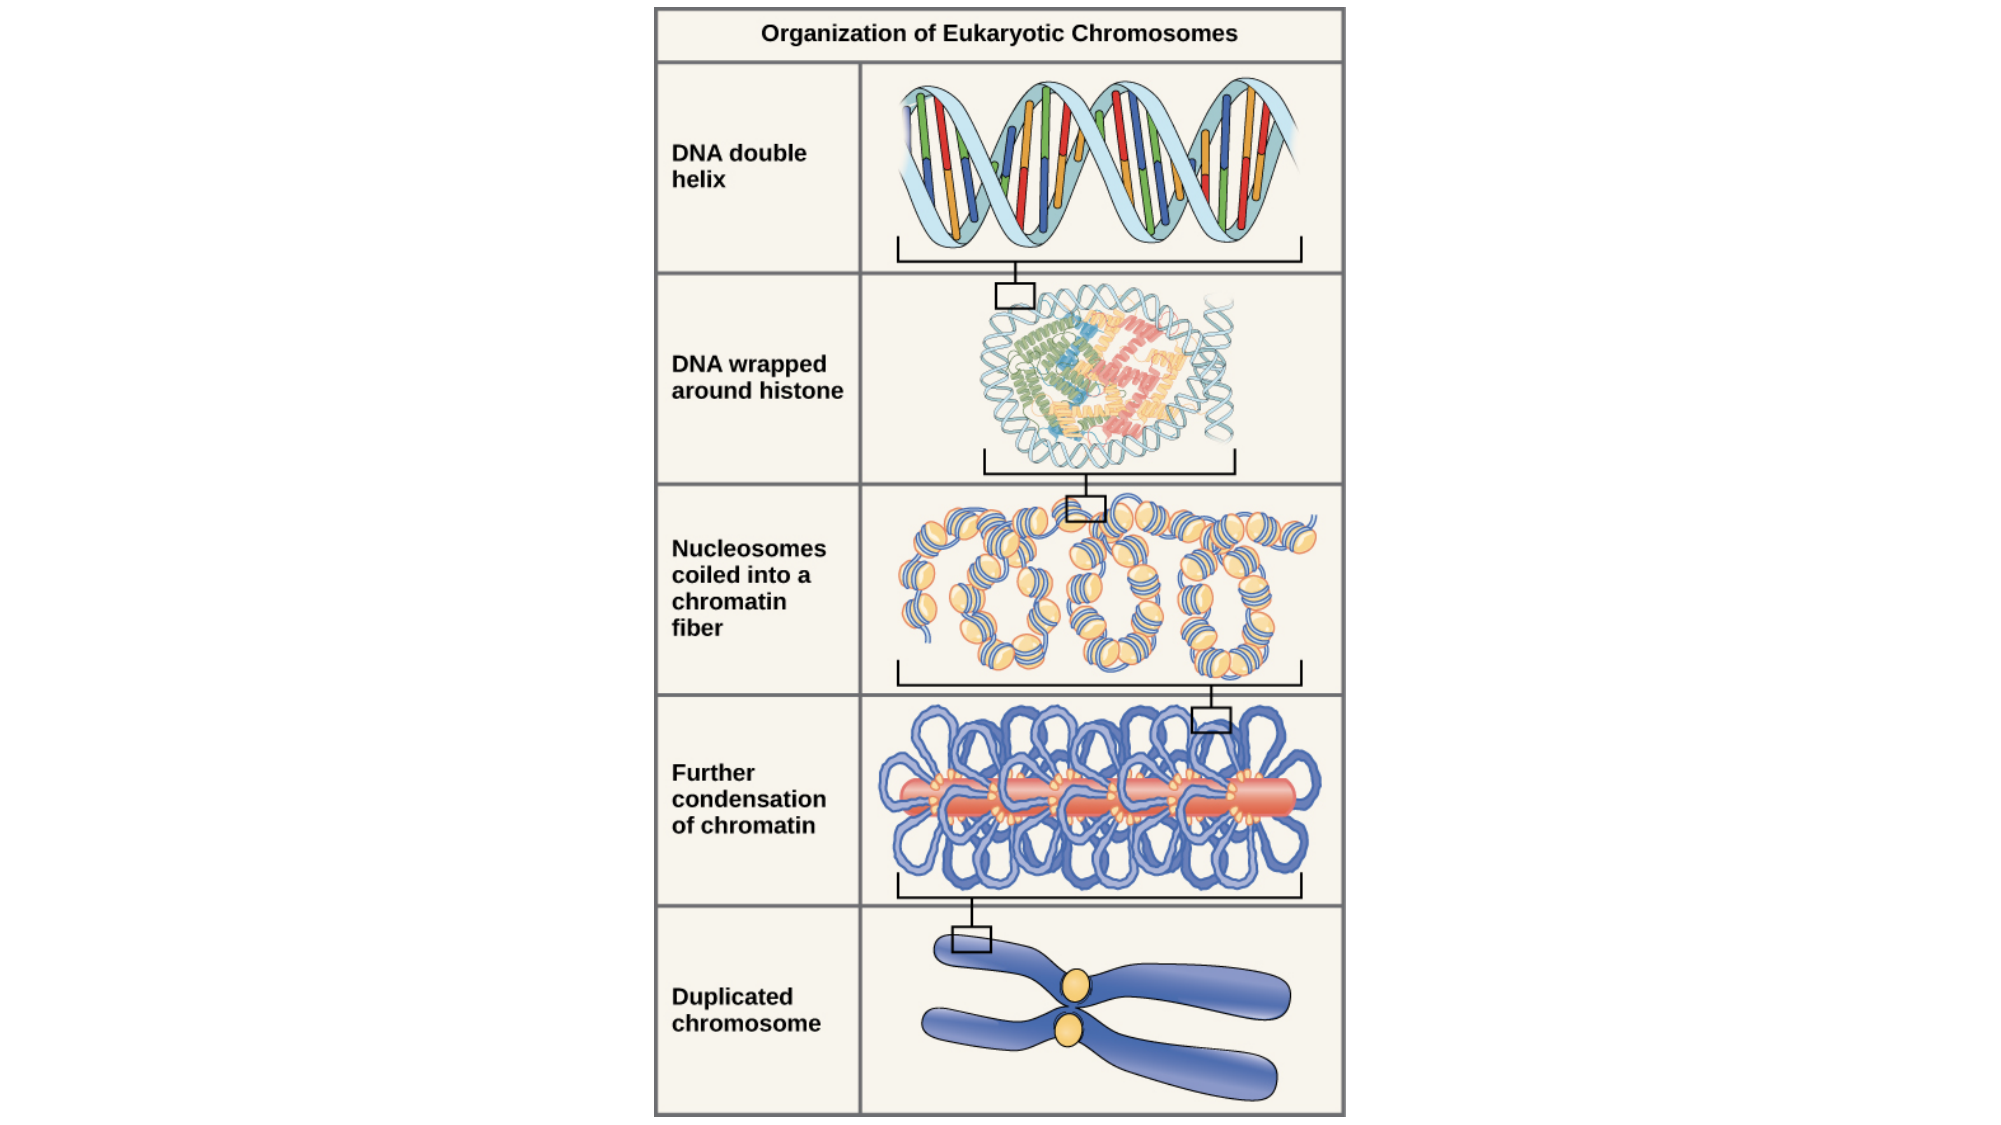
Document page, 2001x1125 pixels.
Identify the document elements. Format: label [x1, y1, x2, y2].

picture [654, 7, 1346, 1118]
